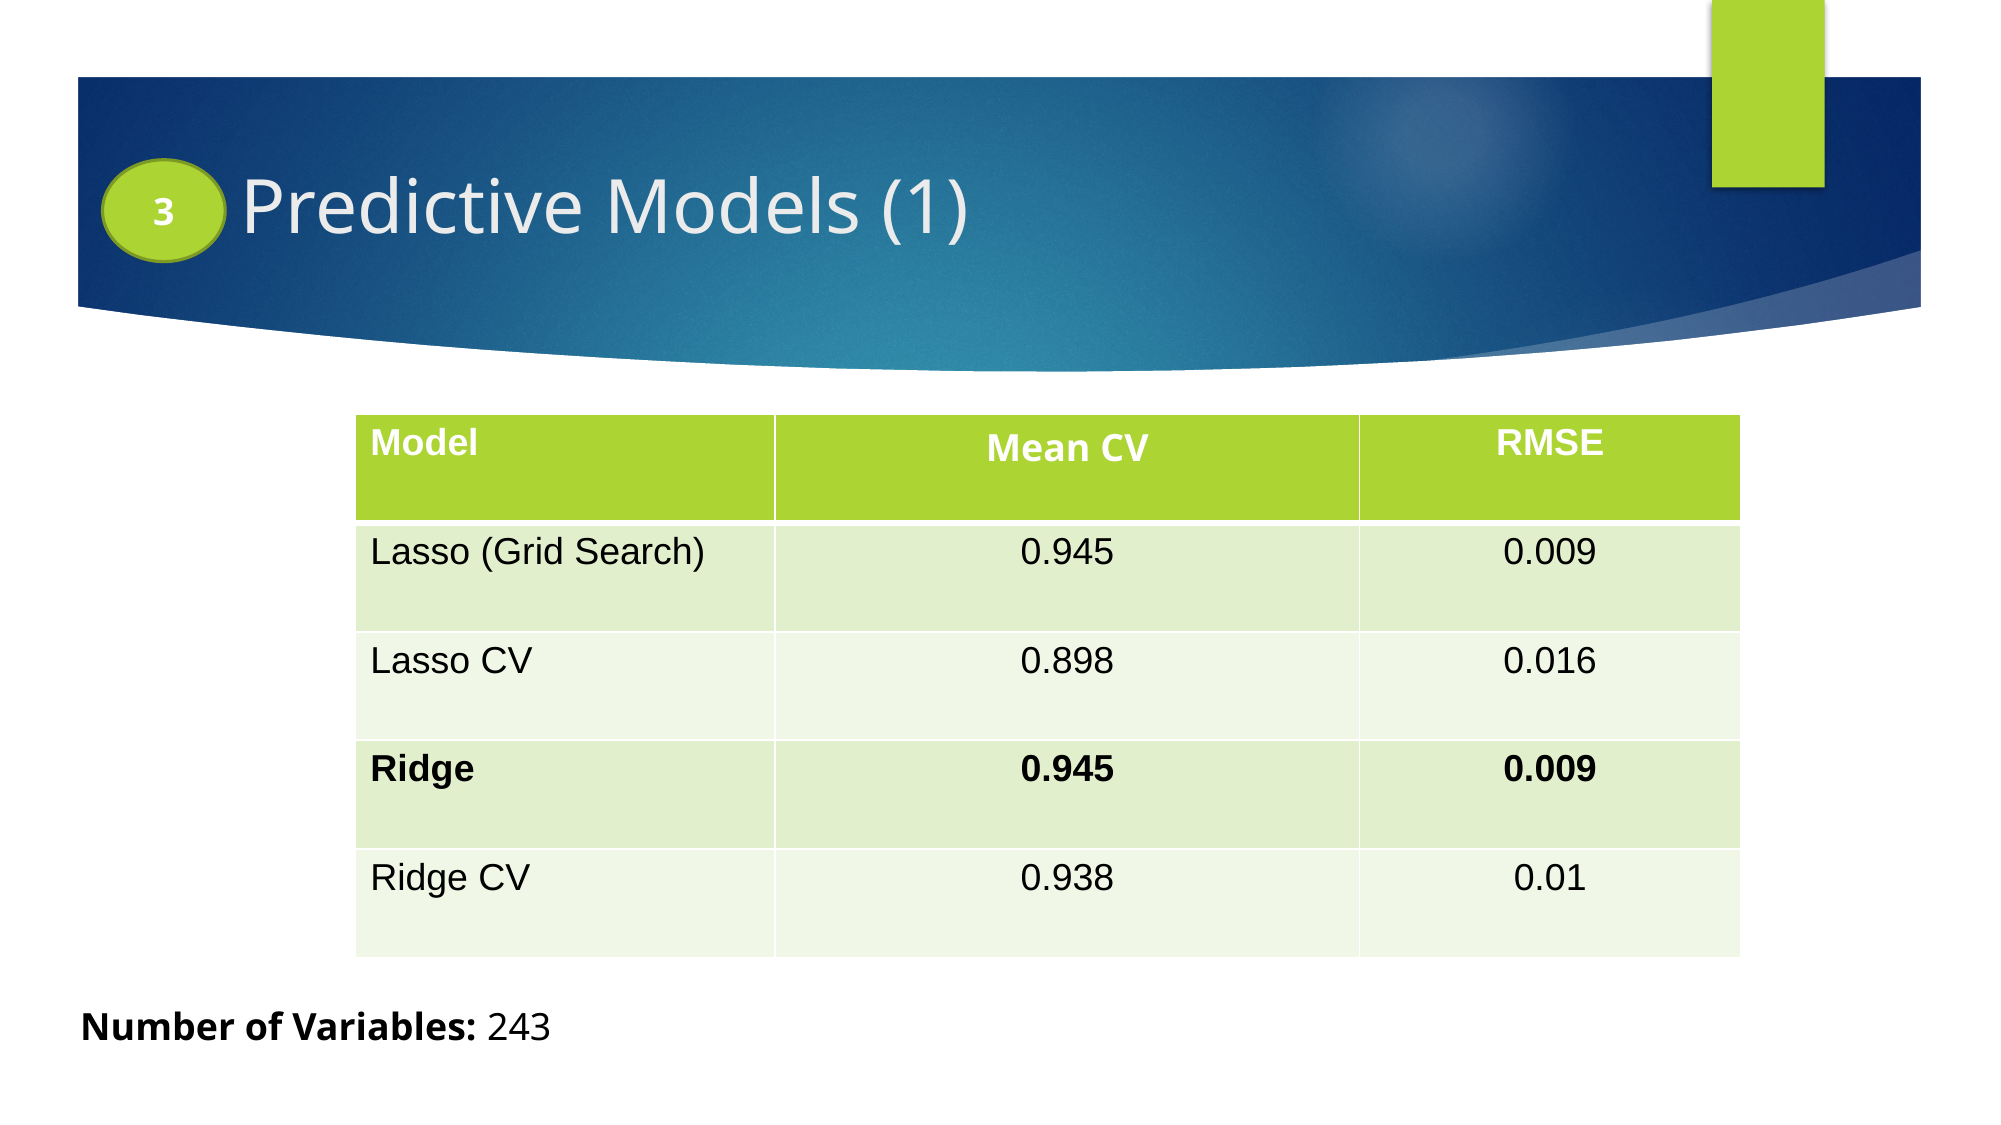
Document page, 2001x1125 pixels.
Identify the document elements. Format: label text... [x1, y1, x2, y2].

table_cell Ridge [356, 741, 774, 848]
table_header Mean CV [776, 415, 1359, 520]
text_box 4 [1507, 311, 1749, 355]
table_cell 0.945 [776, 526, 1359, 631]
title Predictive Models (1) [225, 145, 1663, 262]
table_cell 0.009 [1360, 526, 1740, 631]
table_cell 0.898 [776, 633, 1359, 739]
picture [79, 78, 1920, 371]
table_cell 0.938 [776, 850, 1359, 957]
table_header RMSE [1360, 415, 1740, 520]
table_cell 0.009 [1360, 741, 1740, 848]
table_cell 0.945 [776, 741, 1359, 848]
table_cell Lasso CV [356, 633, 774, 739]
text_box Number of Variables: 243 [65, 995, 646, 1057]
text_box 3 [102, 159, 226, 262]
table_header Model [356, 415, 774, 520]
table_cell Lasso (Grid Search) [356, 526, 774, 631]
table_cell 0.016 [1360, 633, 1740, 739]
table_cell Ridge CV [356, 850, 774, 957]
table_cell 0.01 [1360, 850, 1740, 957]
